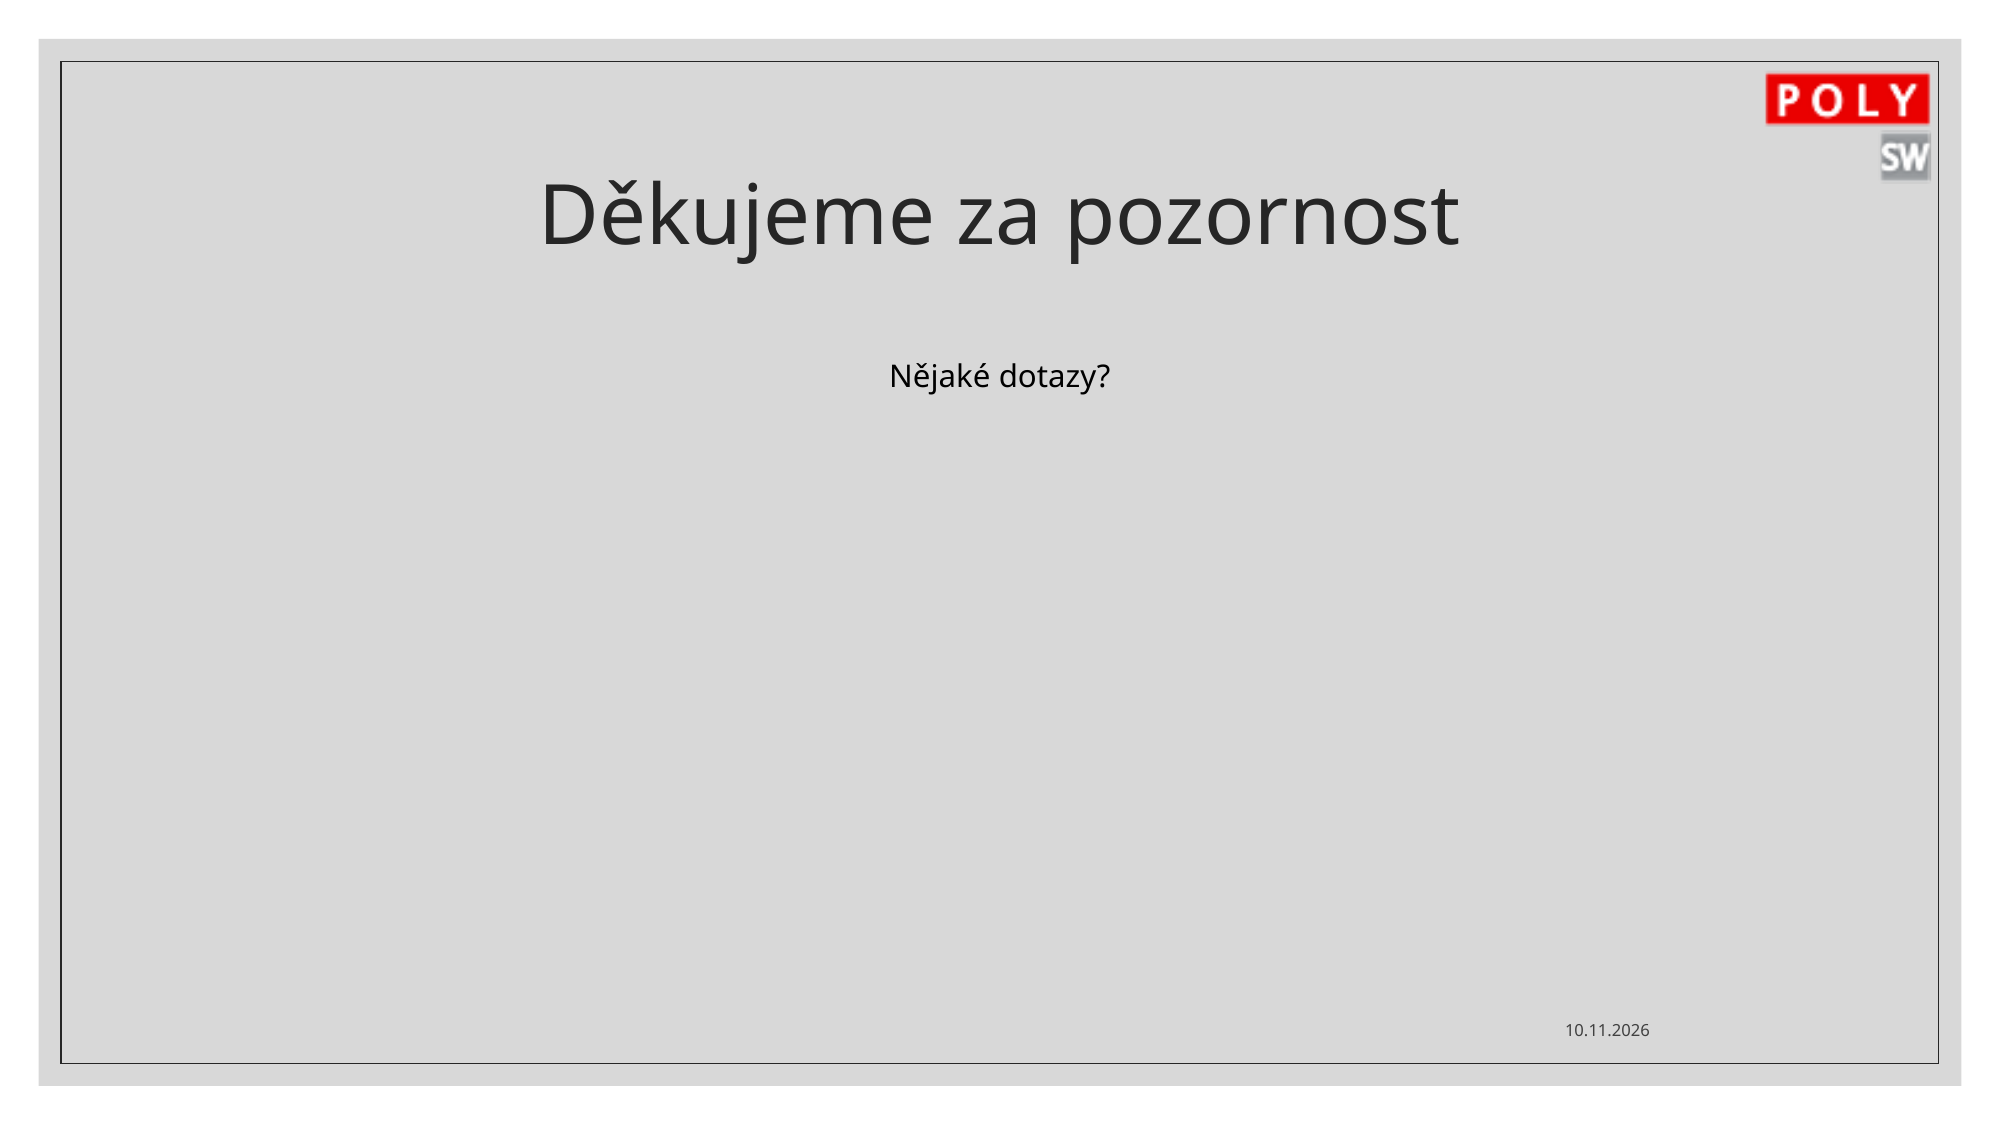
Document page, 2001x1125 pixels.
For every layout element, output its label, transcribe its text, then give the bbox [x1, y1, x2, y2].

title Děkujeme za pozornost [174, 105, 1825, 331]
picture [1756, 35, 1941, 221]
list Nějaké dotazy? [174, 345, 1825, 977]
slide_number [1190, 990, 1665, 1050]
